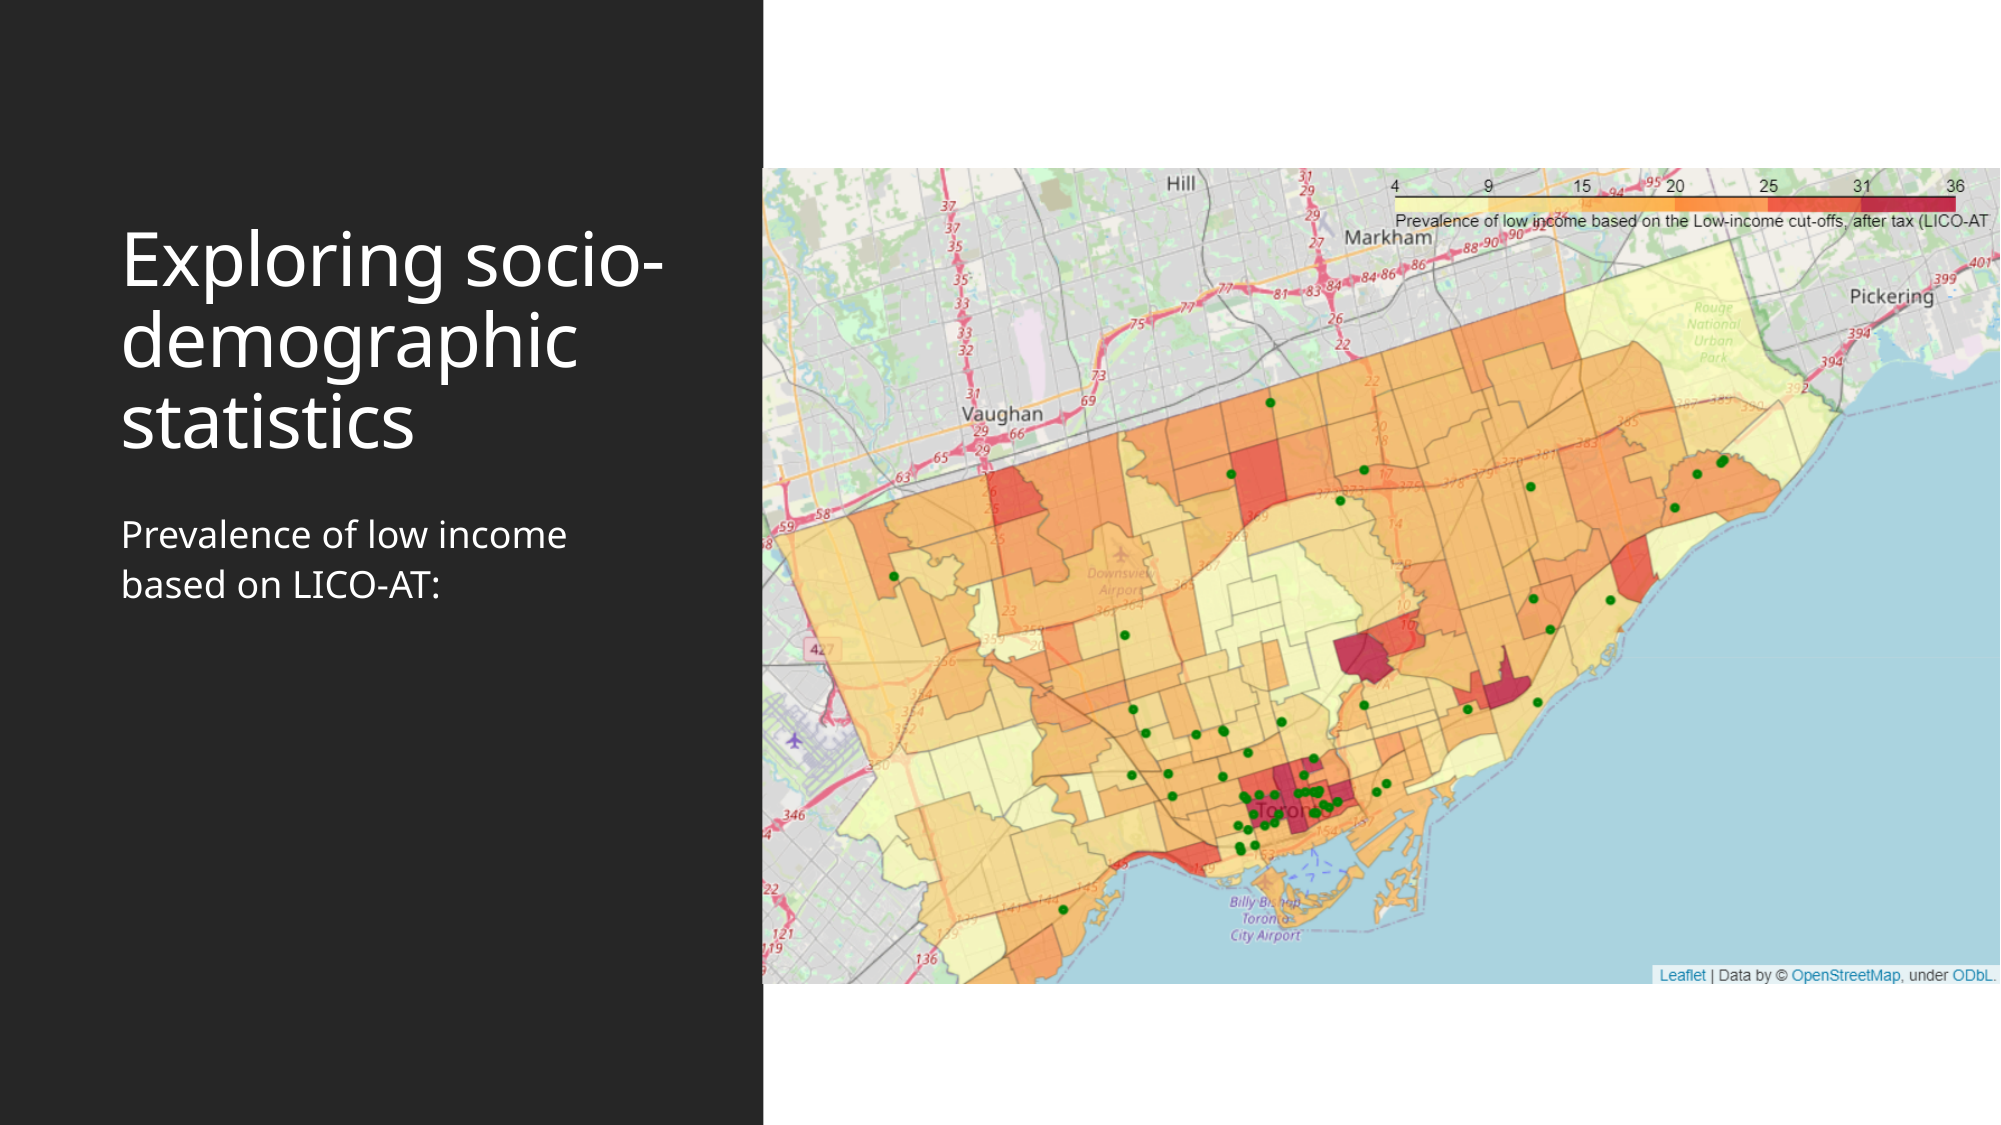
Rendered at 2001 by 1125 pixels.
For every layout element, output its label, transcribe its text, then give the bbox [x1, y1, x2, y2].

picture [761, 167, 2000, 984]
title Exploring socio-demographic statistics [105, 128, 683, 473]
list Prevalence of low income based on LICO-AT: [105, 499, 683, 1002]
